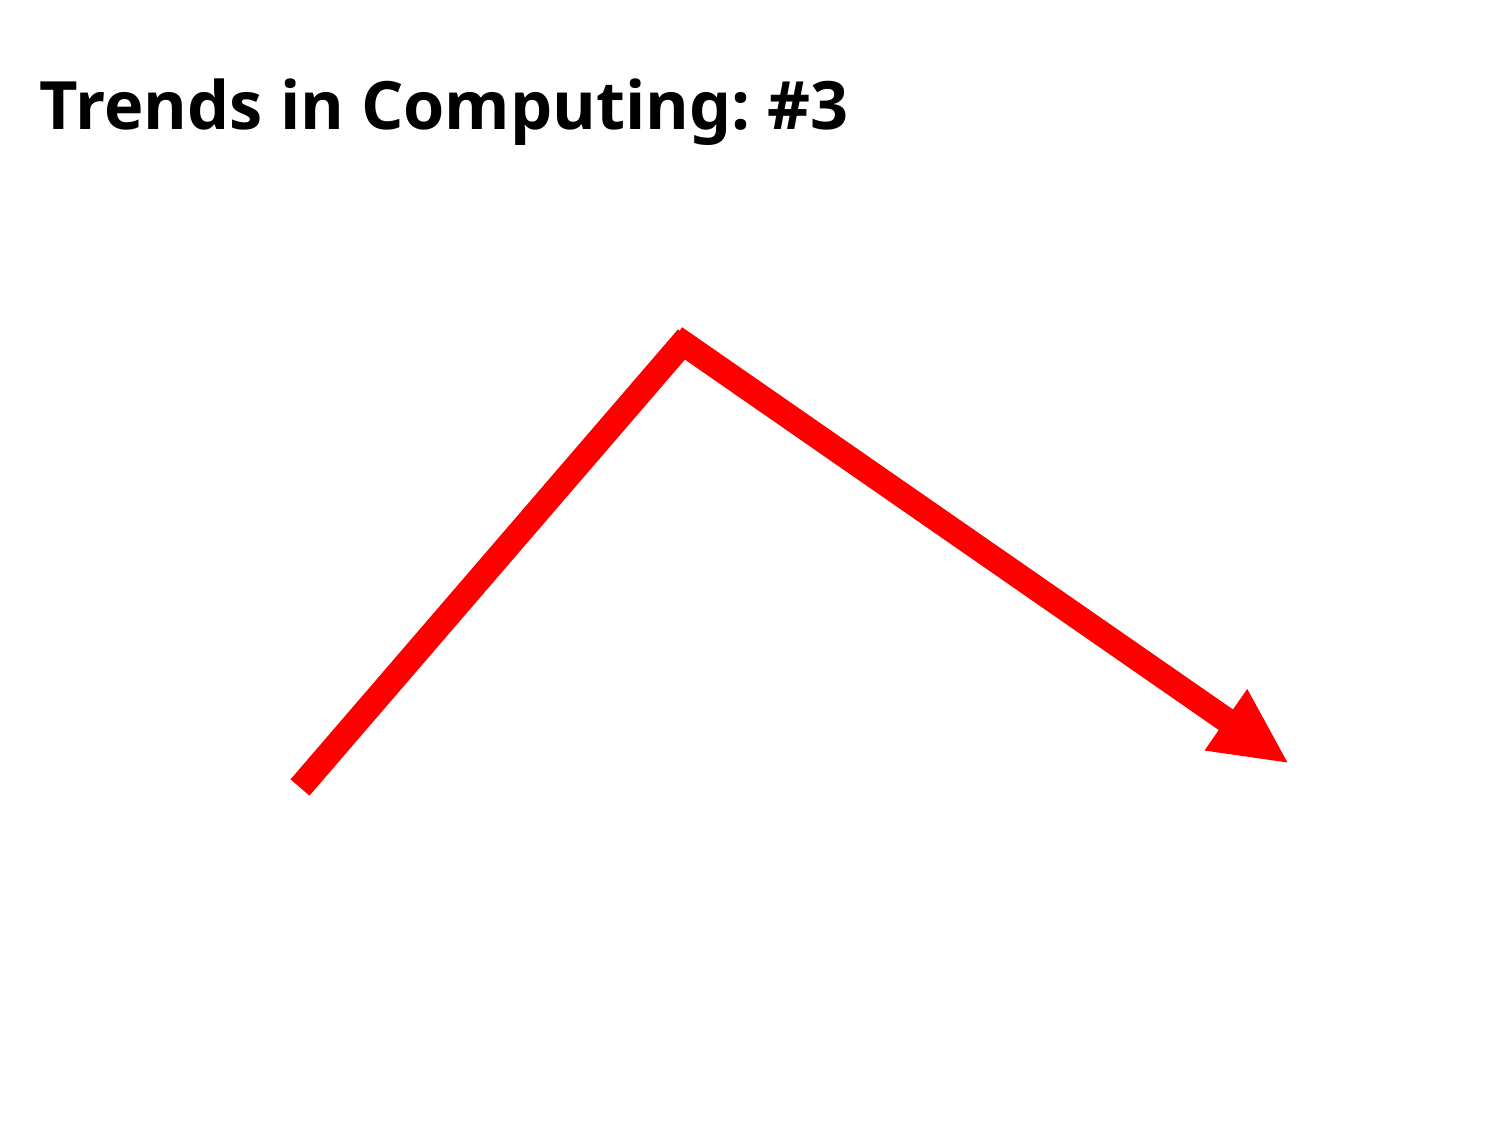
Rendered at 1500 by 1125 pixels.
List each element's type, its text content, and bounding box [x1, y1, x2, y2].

title Trends in Computing: #3 [24, 18, 1451, 188]
text_box [674, 337, 1288, 763]
